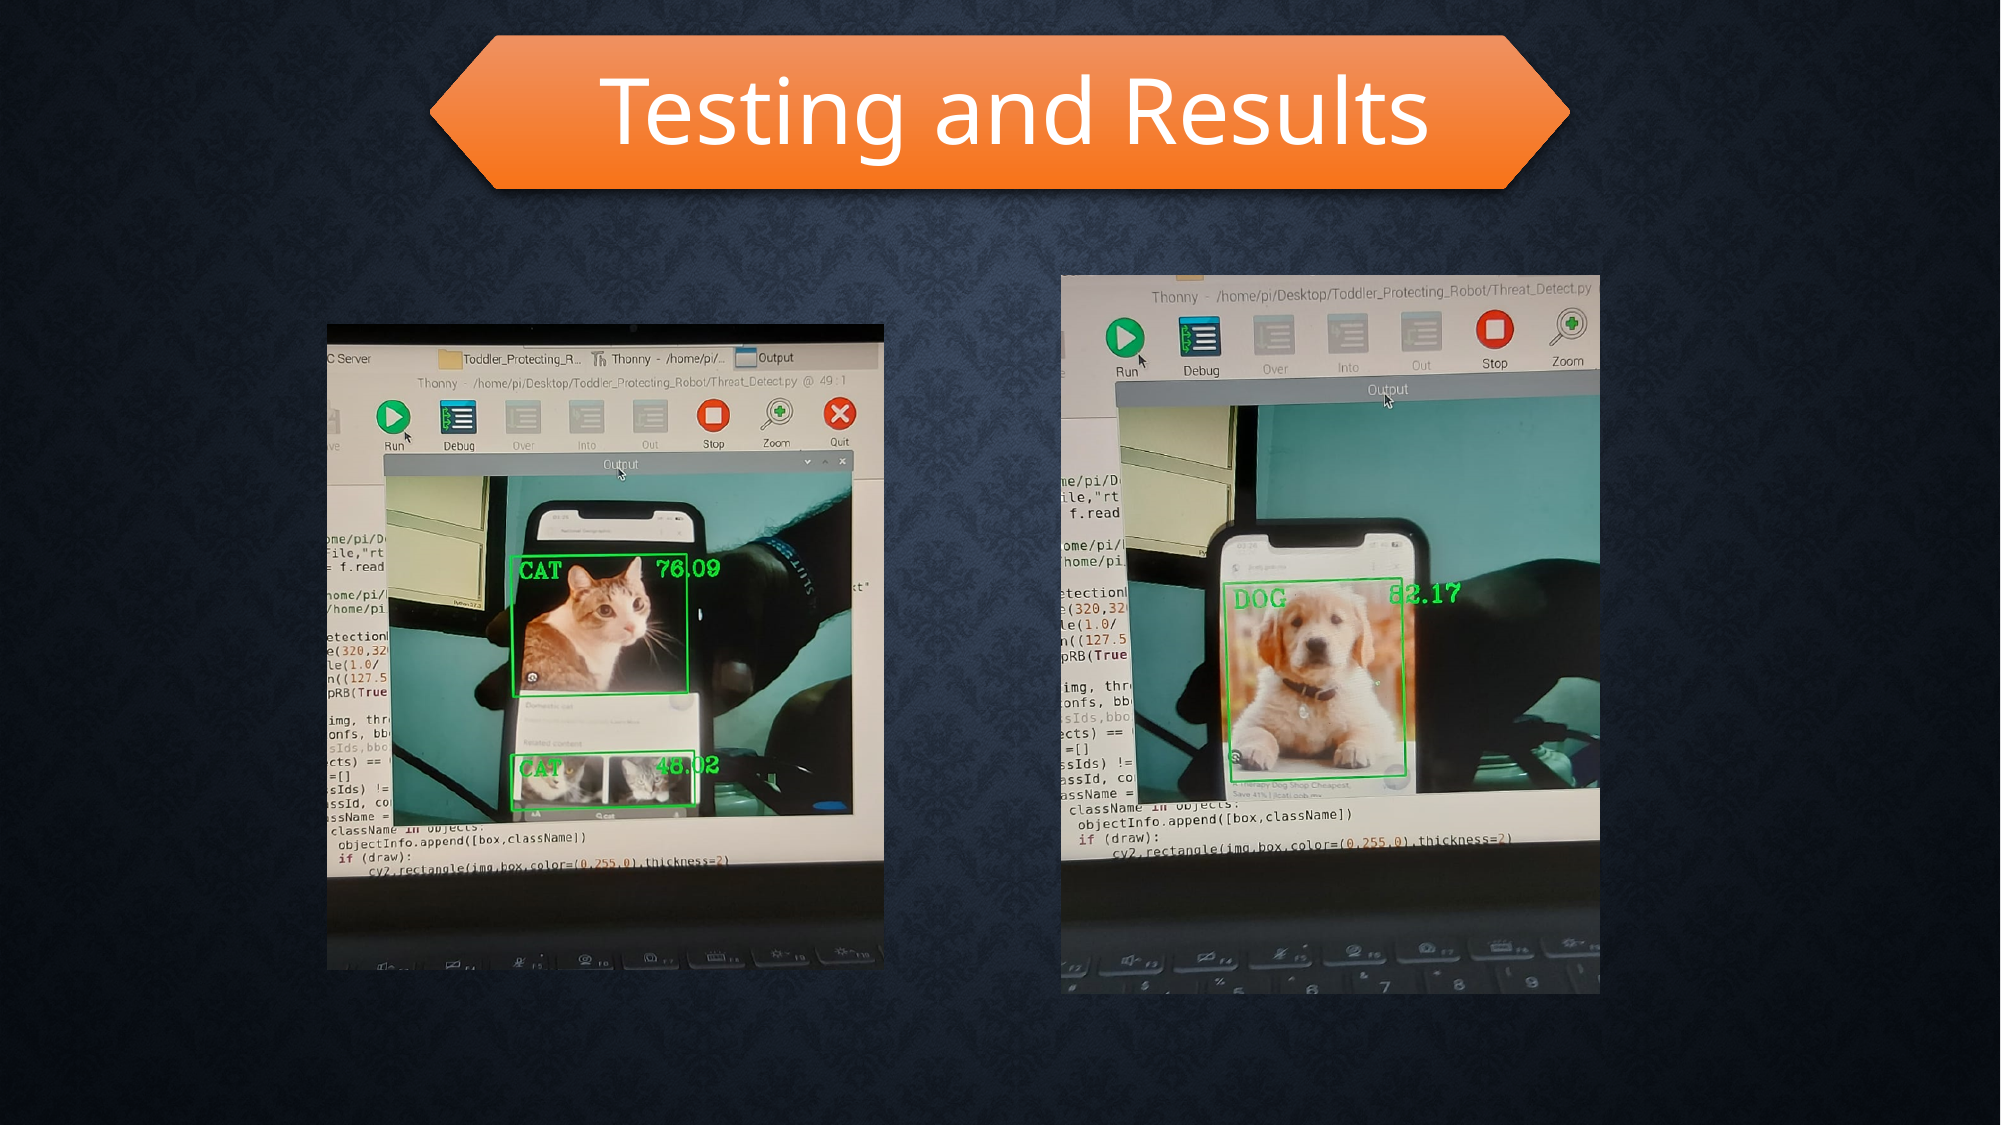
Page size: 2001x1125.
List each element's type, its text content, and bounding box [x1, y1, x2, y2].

text_box Testing and Results [584, 45, 1448, 171]
text_box [430, 35, 1570, 189]
picture [1060, 274, 1601, 994]
picture [327, 323, 884, 971]
